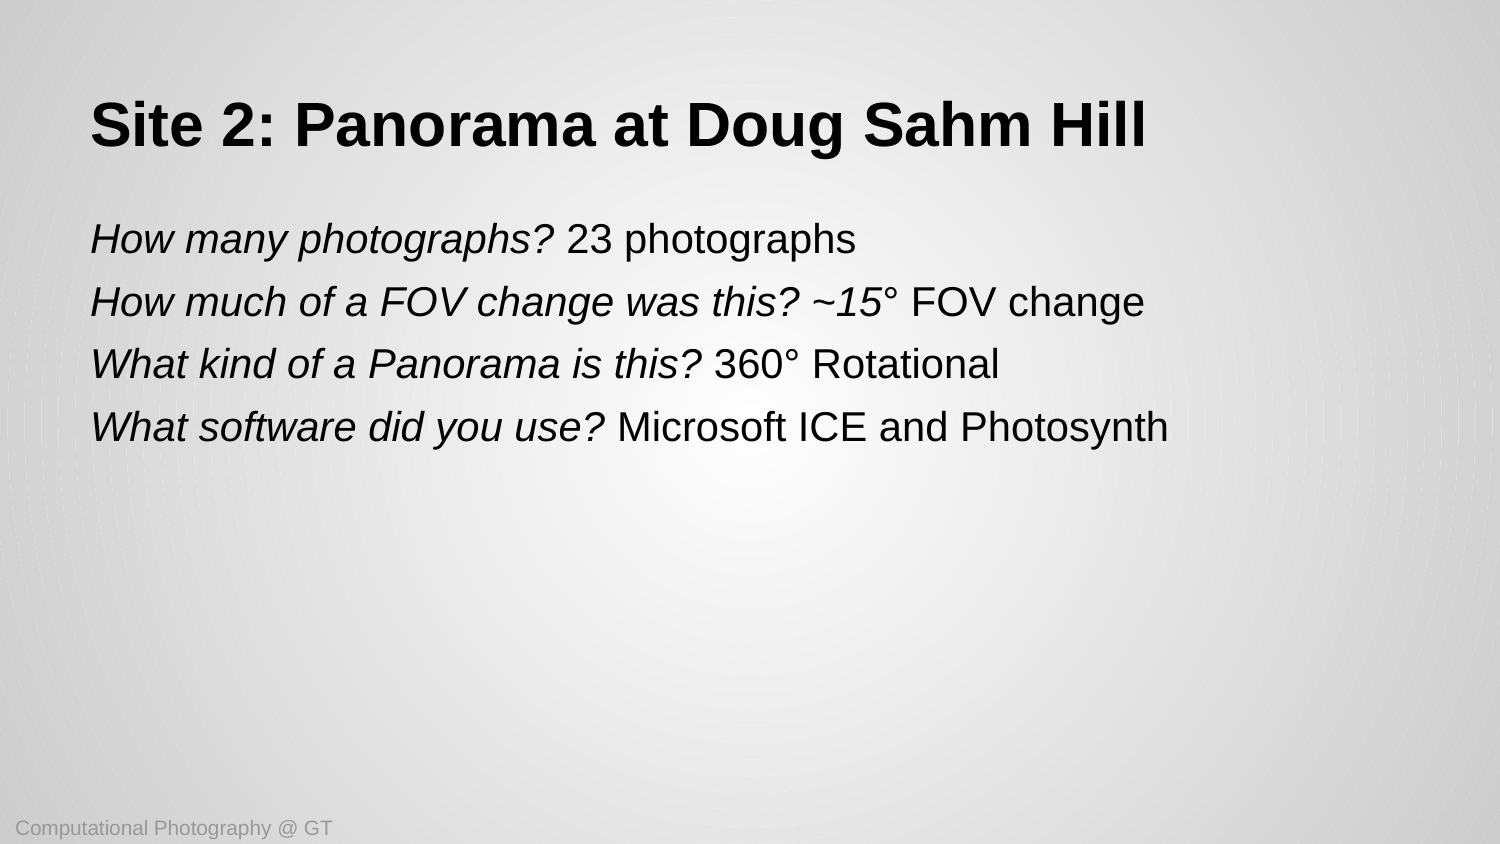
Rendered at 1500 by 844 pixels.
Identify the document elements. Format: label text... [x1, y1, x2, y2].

list How many photographs? 23 photographs How much of a FOV change was this? ~15° FOV change What kind of a Panorama is this? 360° Rotational What software did you use? Microsoft ICE and Photosynth [75, 196, 1425, 808]
text_box Computational Photography @ GT [0, 811, 422, 844]
title Site 2: Panorama at Doug Sahm Hill [75, 33, 1425, 175]
